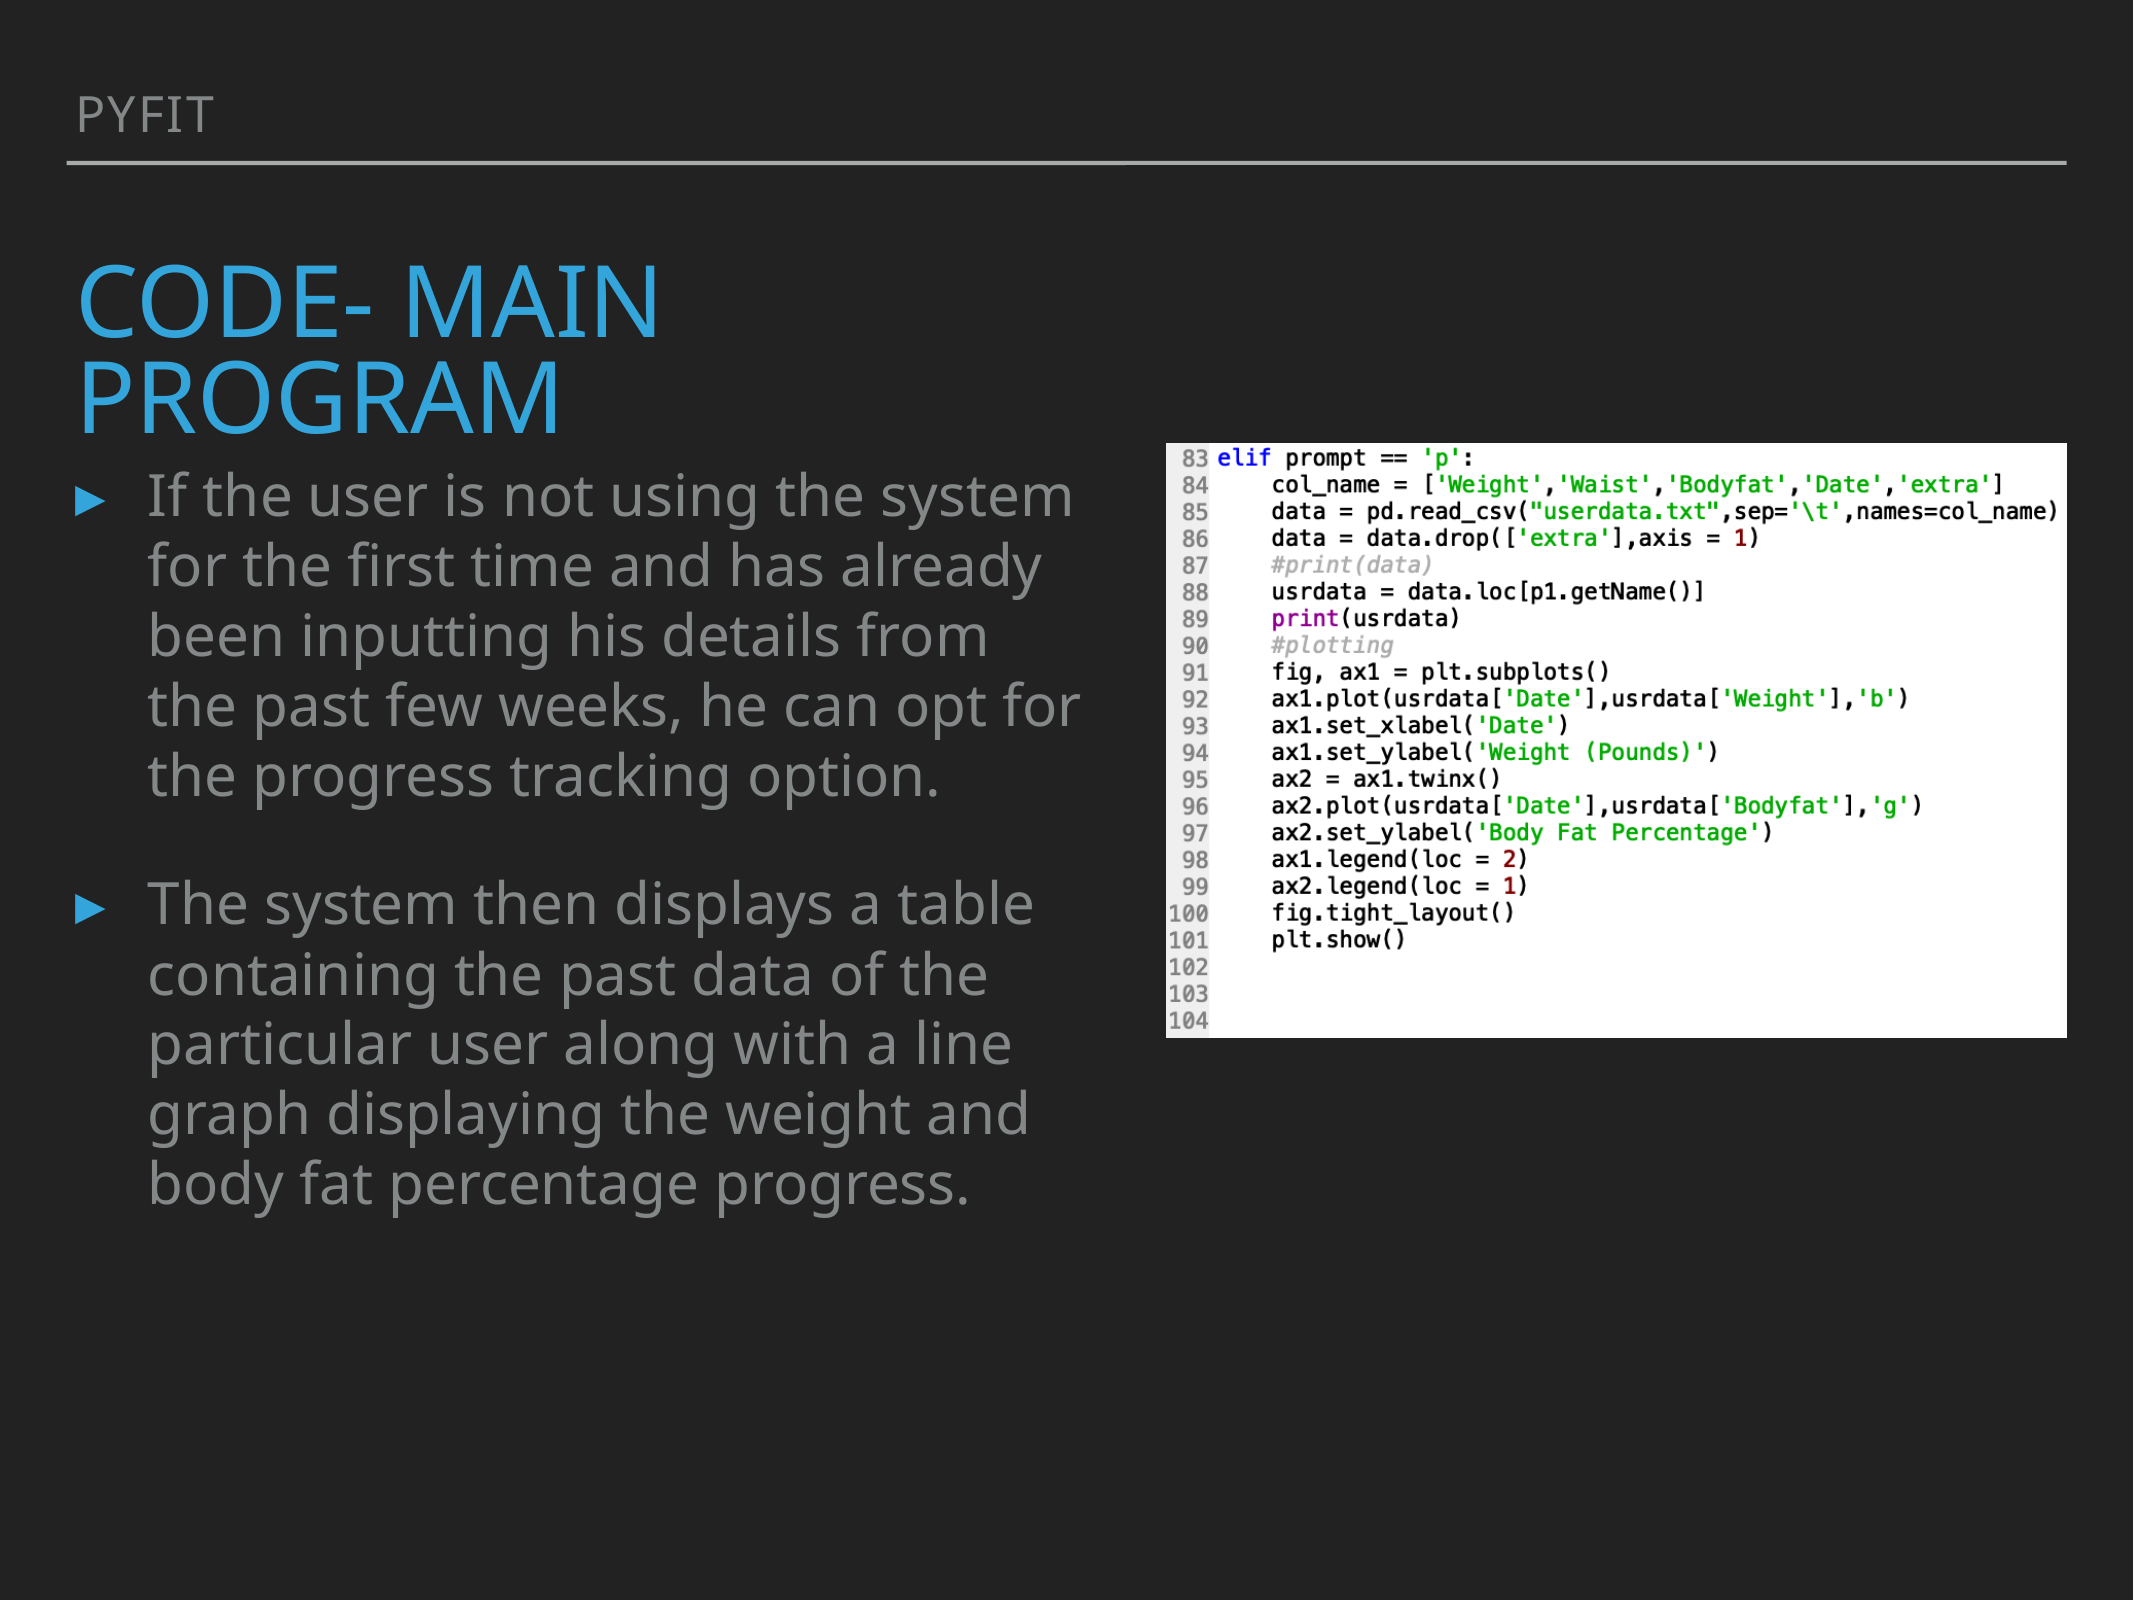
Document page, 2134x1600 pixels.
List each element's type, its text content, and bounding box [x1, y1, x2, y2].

list PYFIT [66, 74, 1901, 151]
title Code- Main program [66, 251, 1101, 372]
picture [1166, 443, 2067, 1038]
list If the user is not using the system for the first time and has already been inputting his details from the past few weeks, he can opt for the progress tracking option. The system then displays a table containing the past data of the particular user along with a line graph displaying the weight and body fat percentage progress. [66, 449, 1101, 1453]
